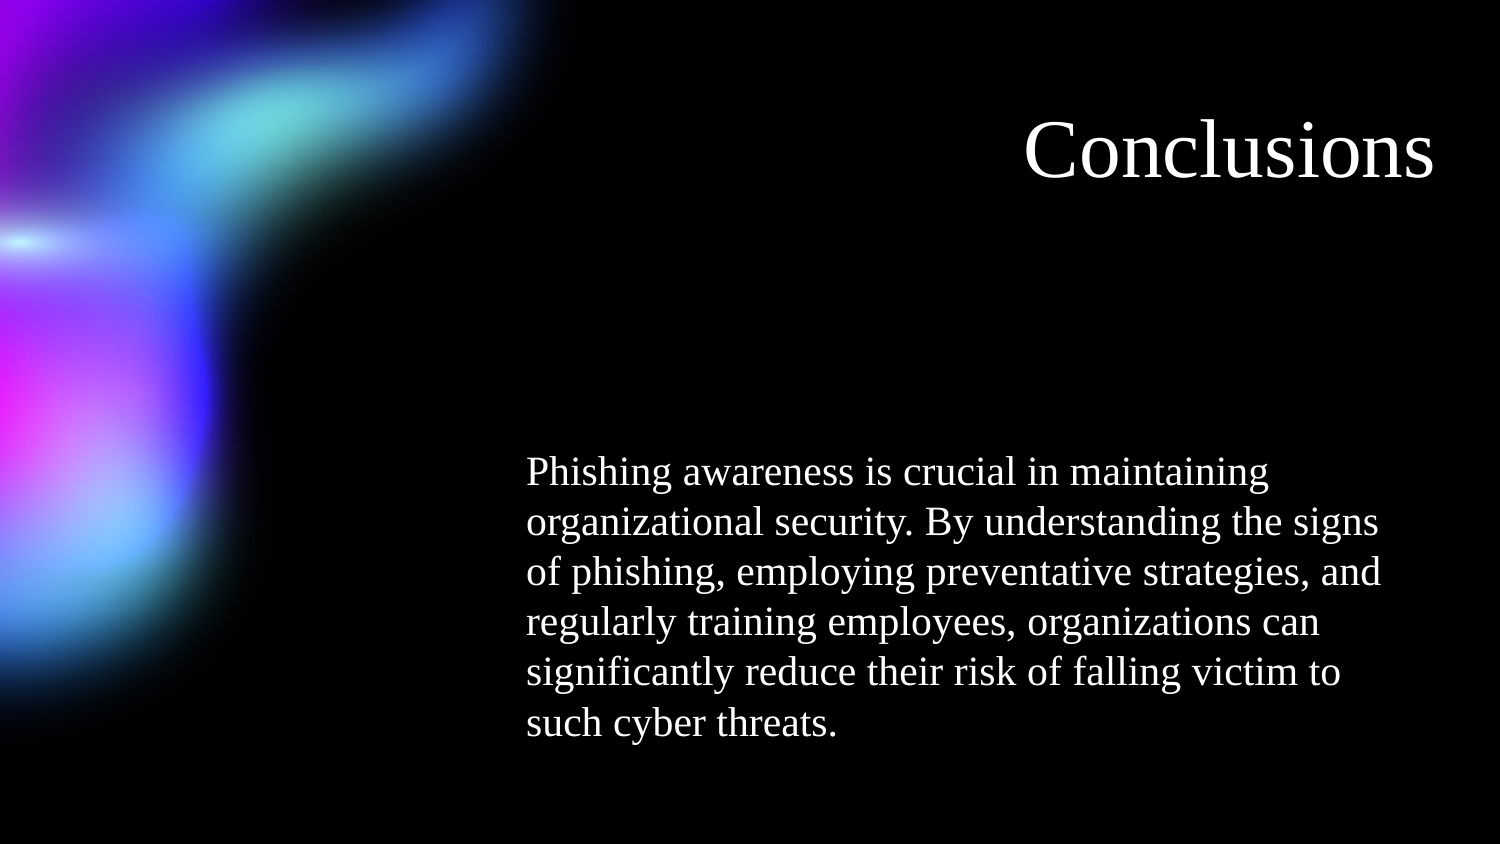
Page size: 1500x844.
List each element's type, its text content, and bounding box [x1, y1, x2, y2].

title Conclusions [275, 79, 1452, 302]
picture [0, 0, 1491, 844]
subtitle Phishing awareness is crucial in maintaining organizational security. By understanding the signs of phishing, employing preventative strategies, and regularly training employees, organizations can significantly reduce their risk of falling victim to such cyber threats. [473, 312, 1439, 760]
